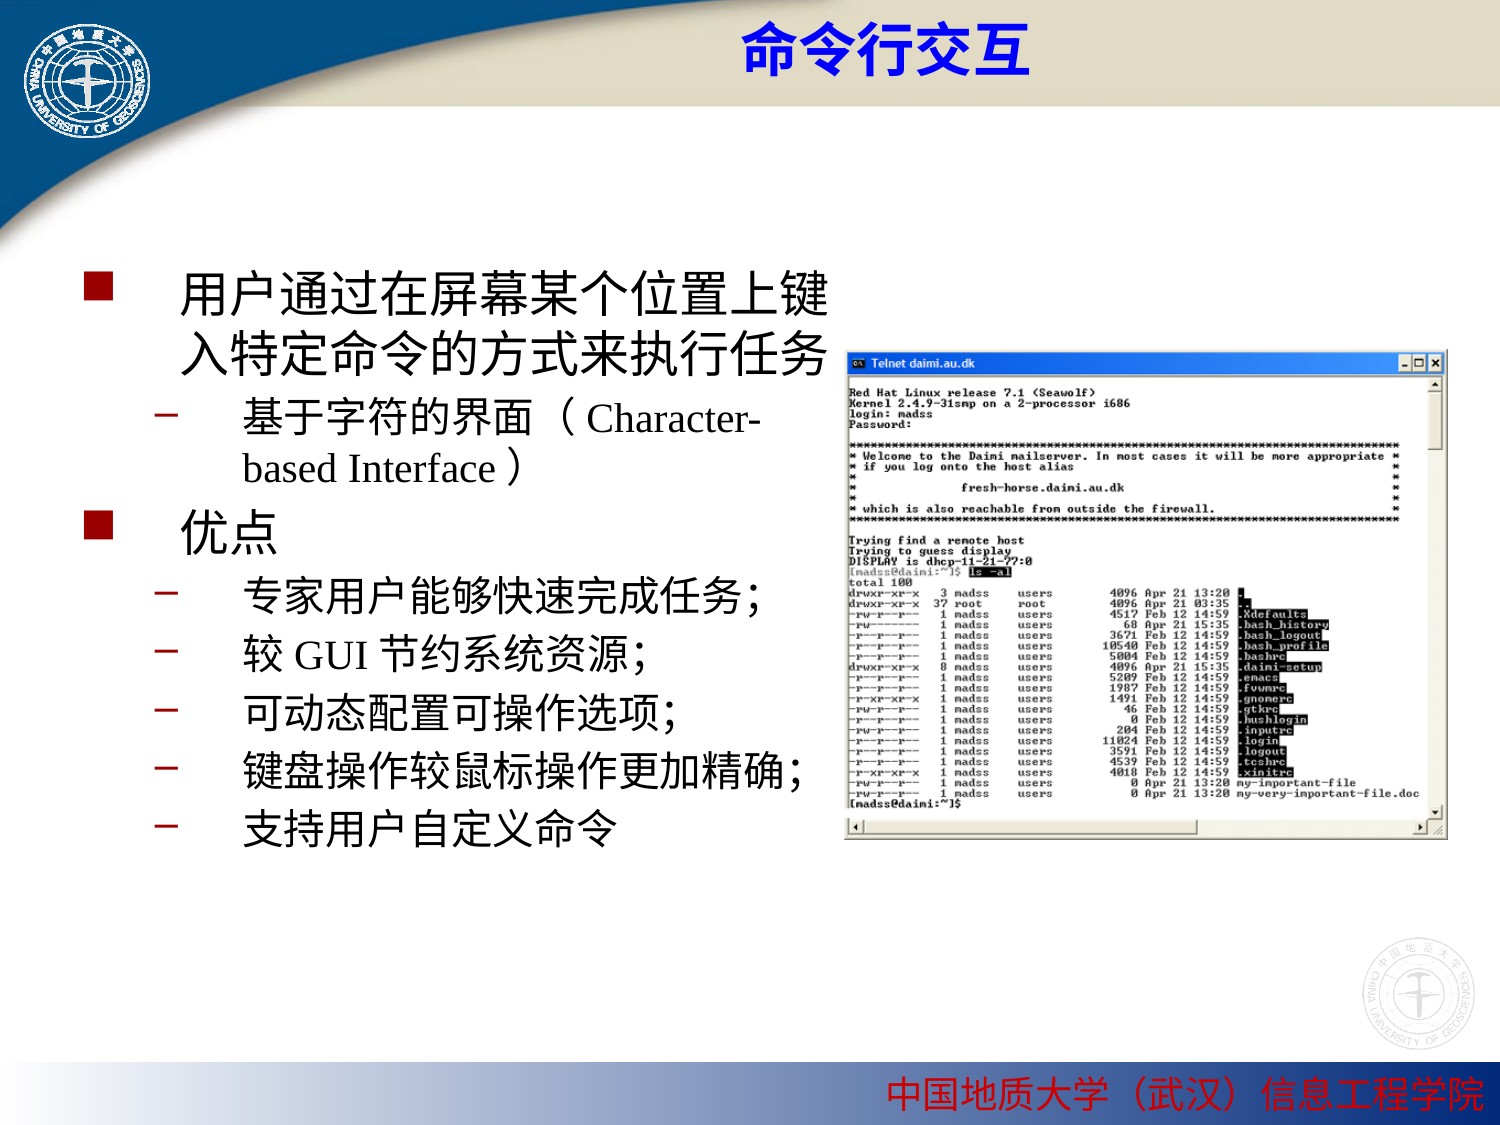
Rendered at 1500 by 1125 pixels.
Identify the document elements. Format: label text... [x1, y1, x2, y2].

picture [0, 0, 1500, 1062]
list 用户通过在屏幕某个位置上键入特定命令的方式来执行任务 基于字符的界面（Character-based Interface） 优点 专家用户能够快速完成任务； 较GUI节约系统资源； 可动态配置可操作选项； 键盘操作较鼠标操作更加精确； 支持用户自定义命令 [64, 255, 857, 999]
title 命令行交互 [513, 5, 1259, 101]
